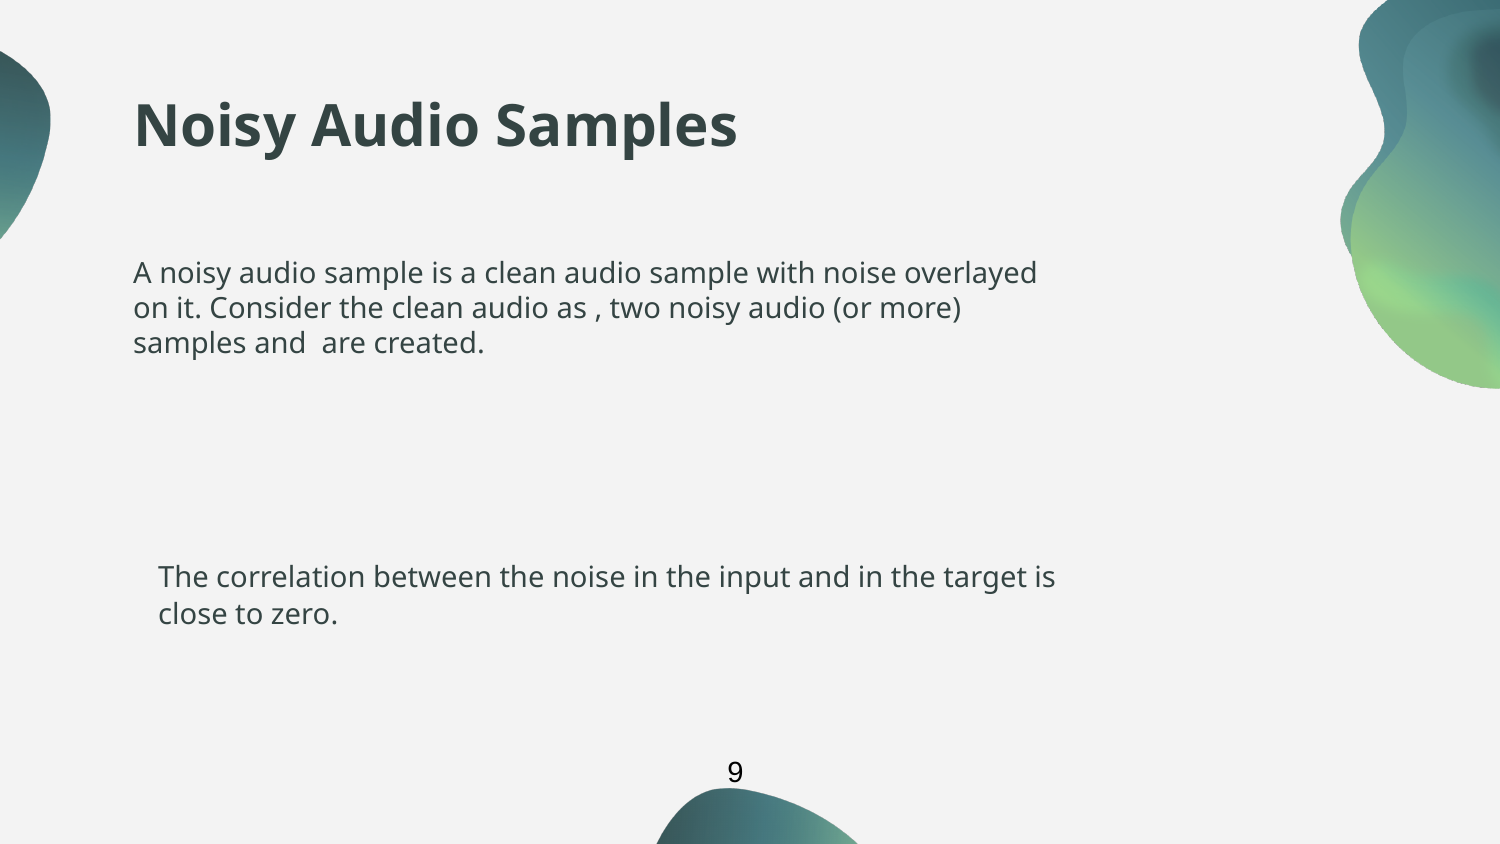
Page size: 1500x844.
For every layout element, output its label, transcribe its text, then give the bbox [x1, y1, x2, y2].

text_box 9 [712, 746, 757, 797]
title Noisy Audio Samples [118, 72, 1382, 167]
picture [1246, 0, 1500, 435]
picture [635, 782, 901, 844]
picture [0, 29, 51, 294]
